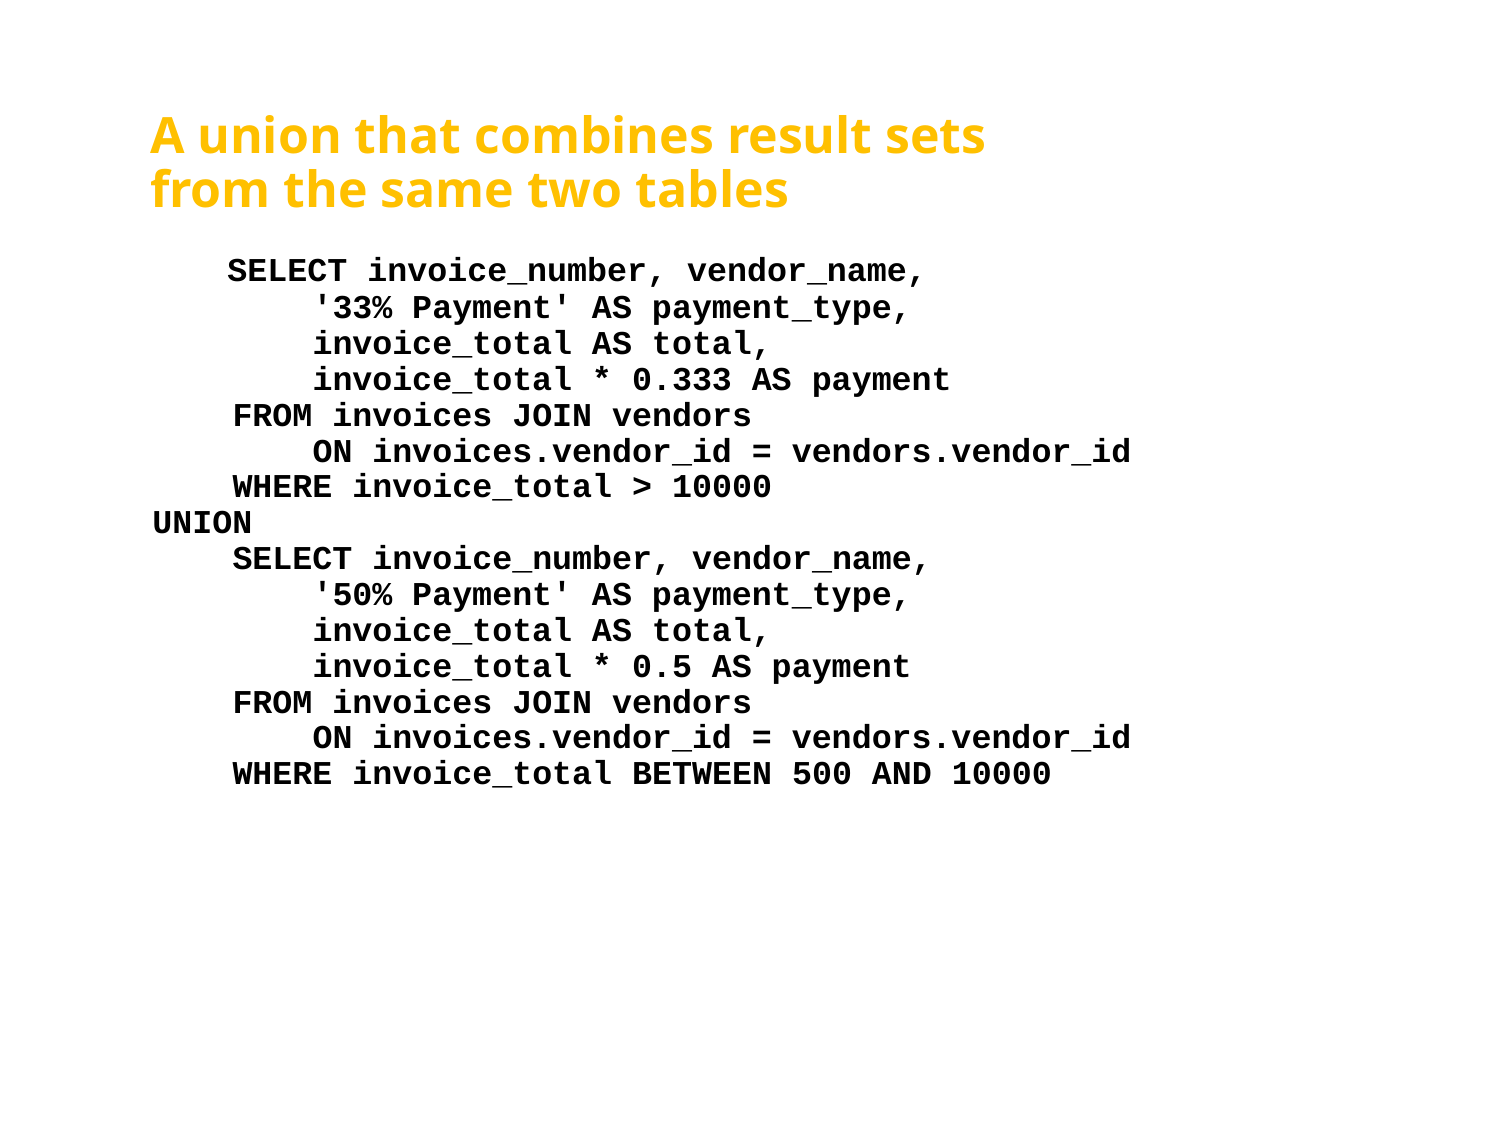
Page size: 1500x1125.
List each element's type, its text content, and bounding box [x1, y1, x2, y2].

title A union that combines result sets from the same two tables [150, 70, 1350, 237]
list SELECT invoice_number, vendor_name, '33% Payment' AS payment_type, invoice_total AS total, invoice_total * 0.333 AS payment FROM invoices JOIN vendors ON invoices.vendor_id = vendors.vendor_id WHERE invoice_total > 10000 UNION SELECT invoice_number, vendor_name, '50% Payment' AS payment_type, invoice_total AS total, invoice_total * 0.5 AS payment FROM invoices JOIN vendors ON invoices.vendor_id = vendors.vendor_id WHERE invoice_total BETWEEN 500 AND 10000 [137, 237, 1350, 975]
